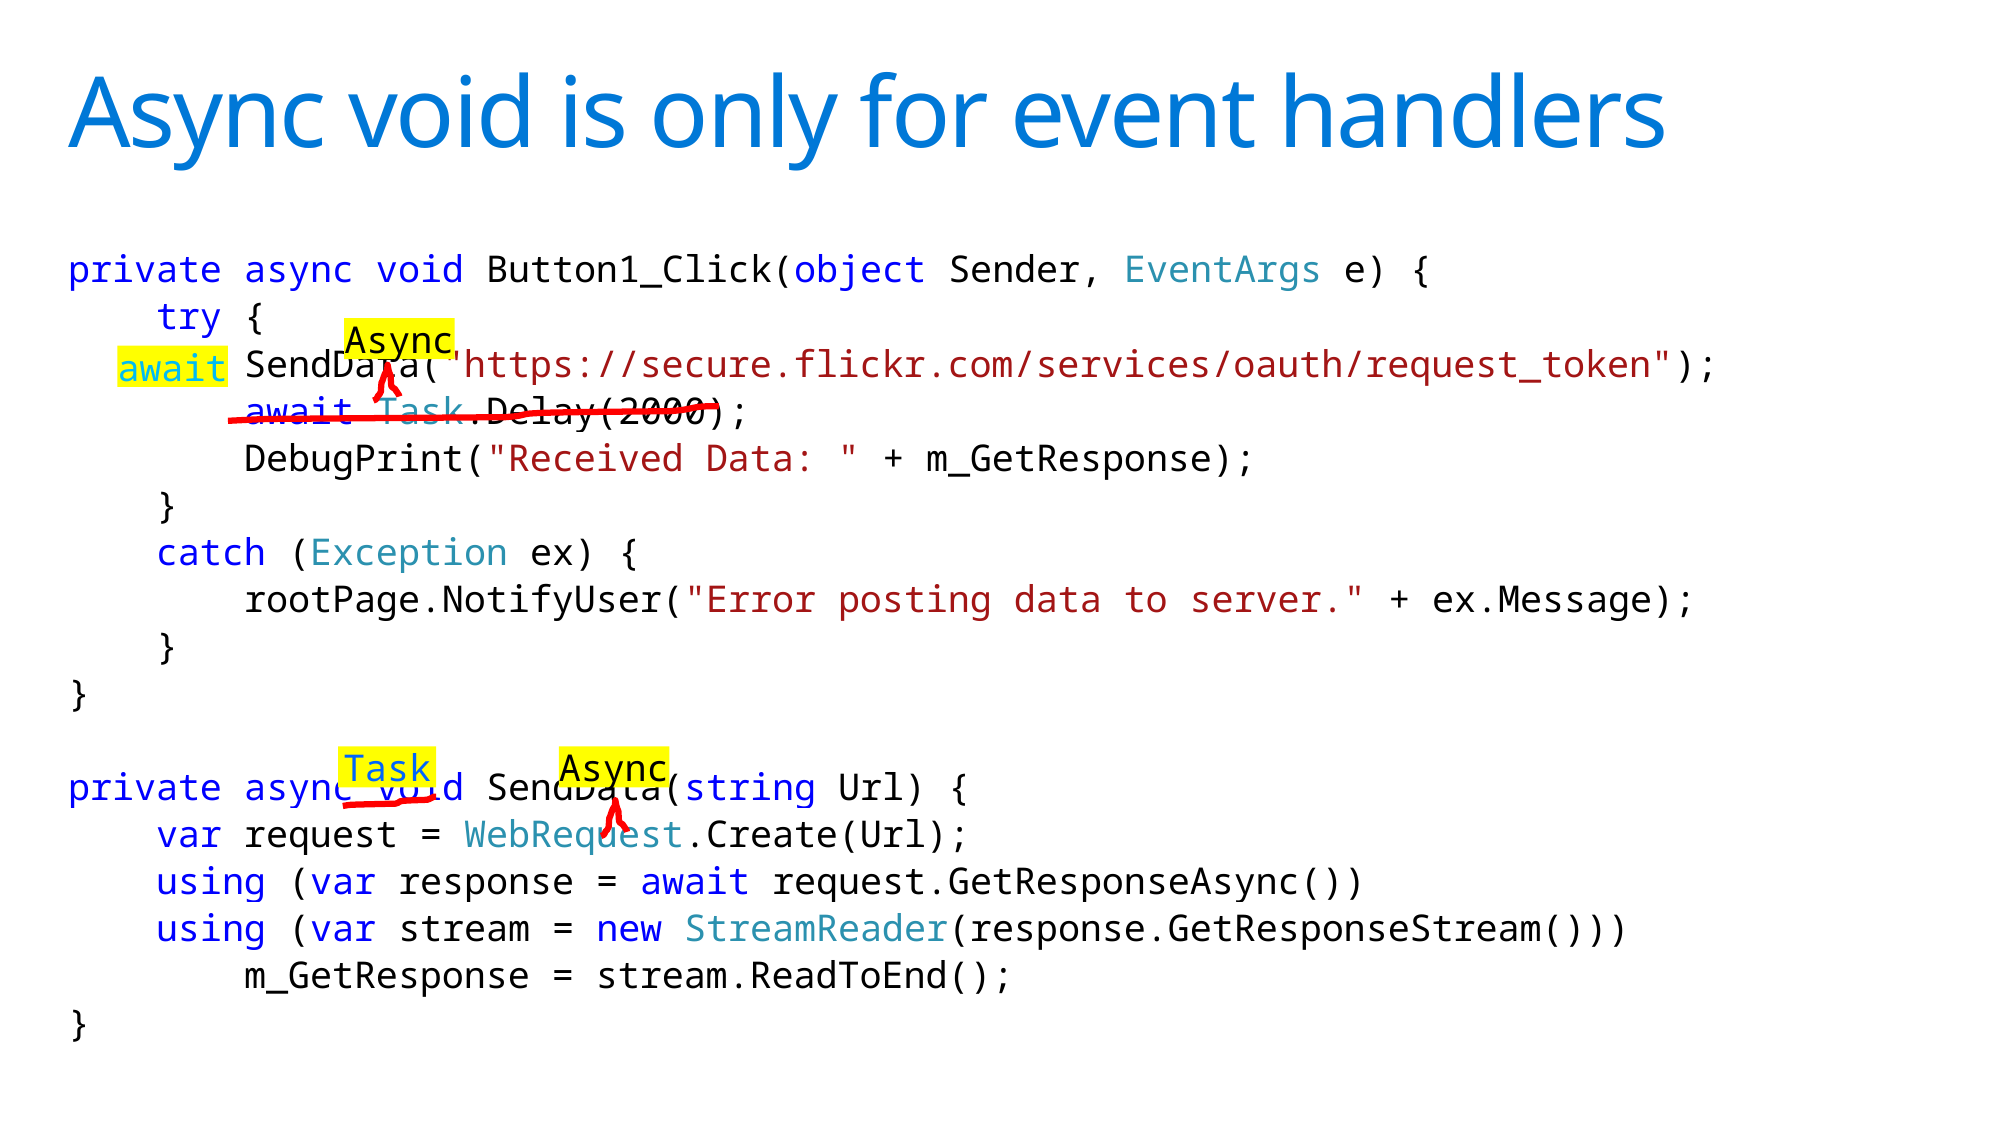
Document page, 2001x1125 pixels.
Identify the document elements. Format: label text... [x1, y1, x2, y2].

text_box [227, 405, 719, 422]
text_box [558, 746, 670, 837]
list private async void Button1_Click(object Sender, EventArgs e) { try { SendData("https://secure.flickr.com/services/oauth/request_token"); await Task.Delay(2000); DebugPrint("Received Data: " + m_GetResponse); } catch (Exception ex) { rootPage.NotifyUser("Error posting data to server." + ex.Message); } } private async void SendData(string Url) { var request = WebRequest.Create(Url); using (var response = await request.GetResponseAsync()) using (var stream = new StreamReader(response.GetResponseStream())) m_GetResponse = stream.ReadToEnd(); } [44, 196, 1956, 1091]
text_box await [117, 345, 228, 387]
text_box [337, 746, 437, 807]
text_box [343, 317, 455, 401]
title Async void is only for event handlers [44, 47, 1957, 196]
